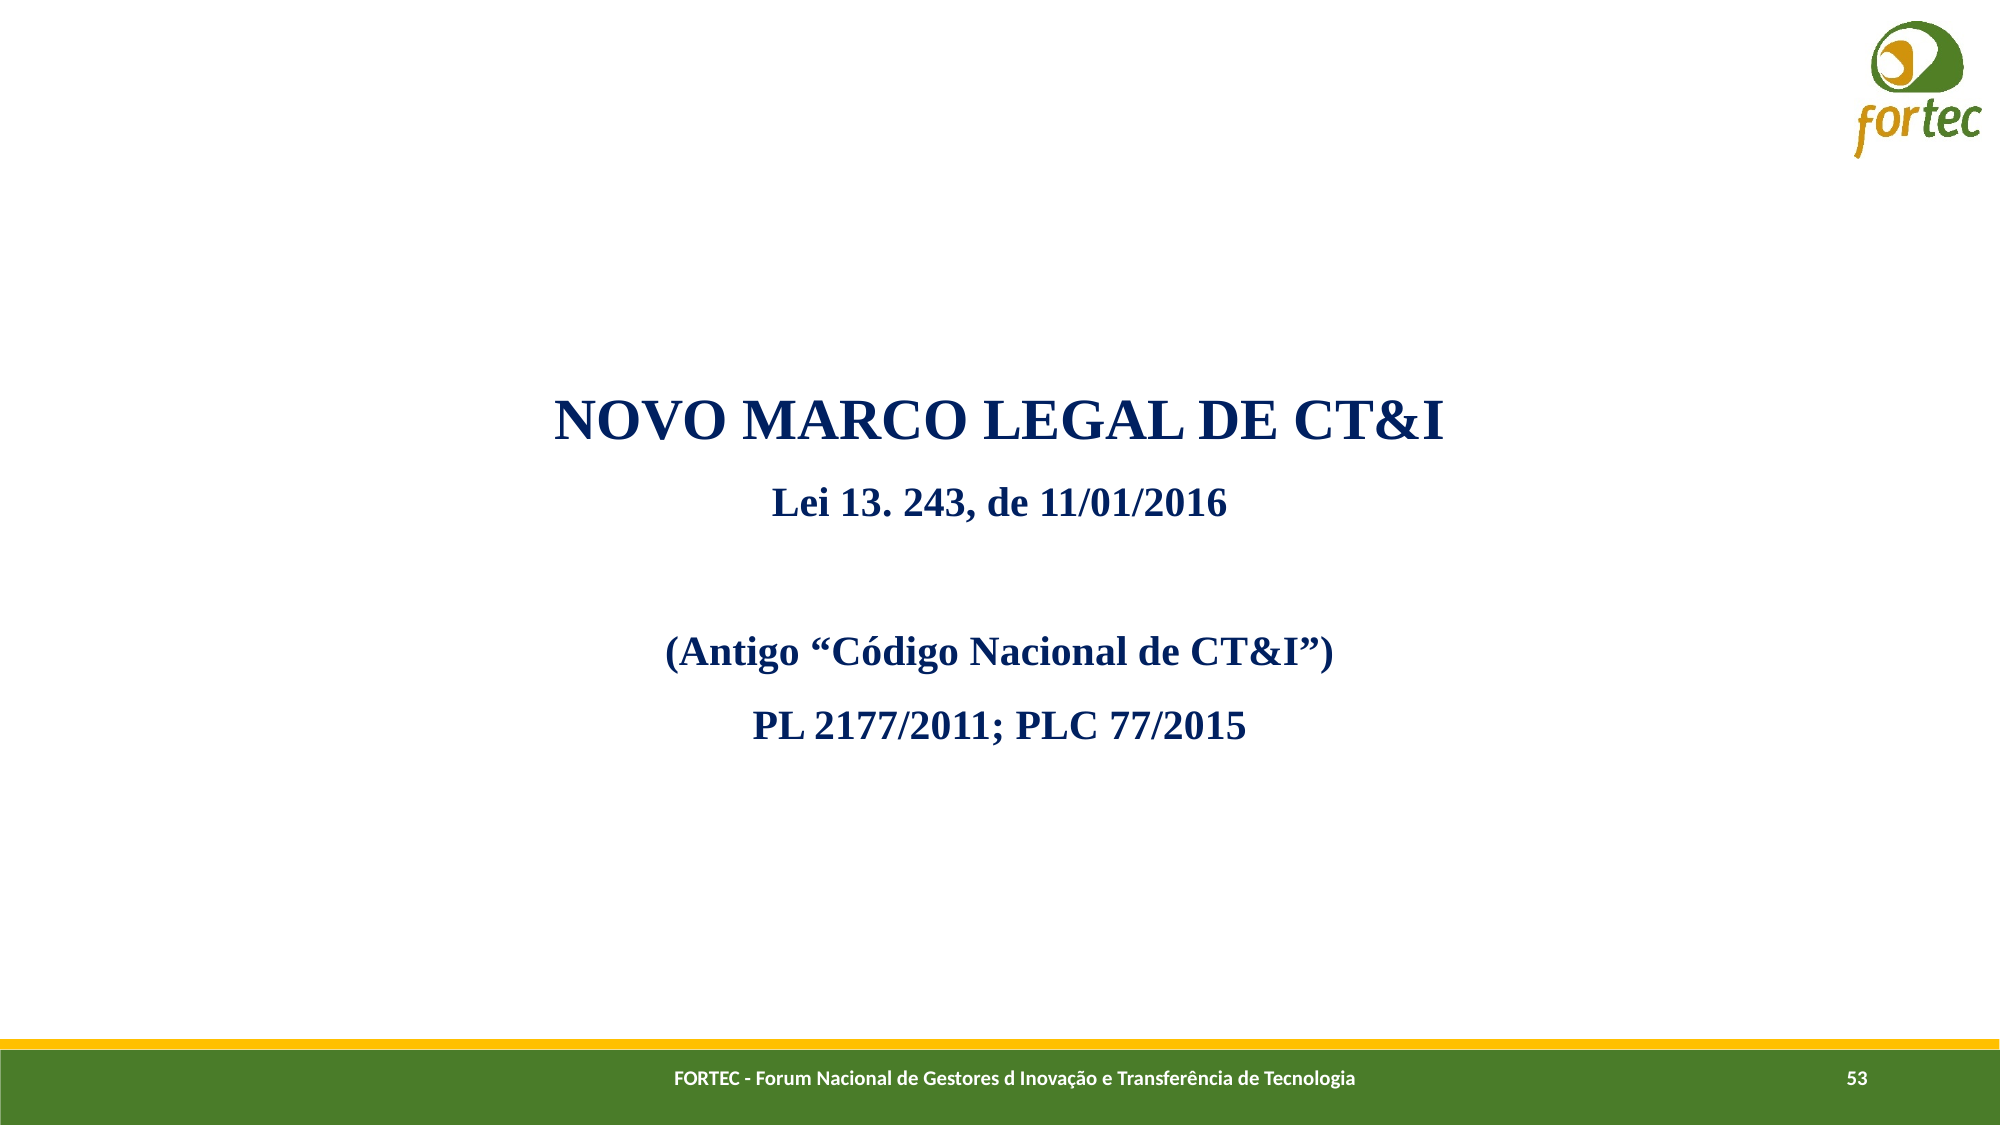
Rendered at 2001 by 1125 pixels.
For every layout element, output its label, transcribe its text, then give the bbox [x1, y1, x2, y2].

list NOVO MARCO LEGAL DE CT&I Lei 13. 243, de 11/01/2016 (Antigo “Código Nacional de CT&I”) PL 2177/2011; PLC 77/2015 [33, 190, 1967, 1021]
footer FORTEC - Forum Nacional de Gestores d Inovação e Transferência de Tecnologia [438, 1057, 1593, 1118]
picture [1854, 21, 1982, 159]
slide_number 53 [1748, 1057, 1966, 1118]
